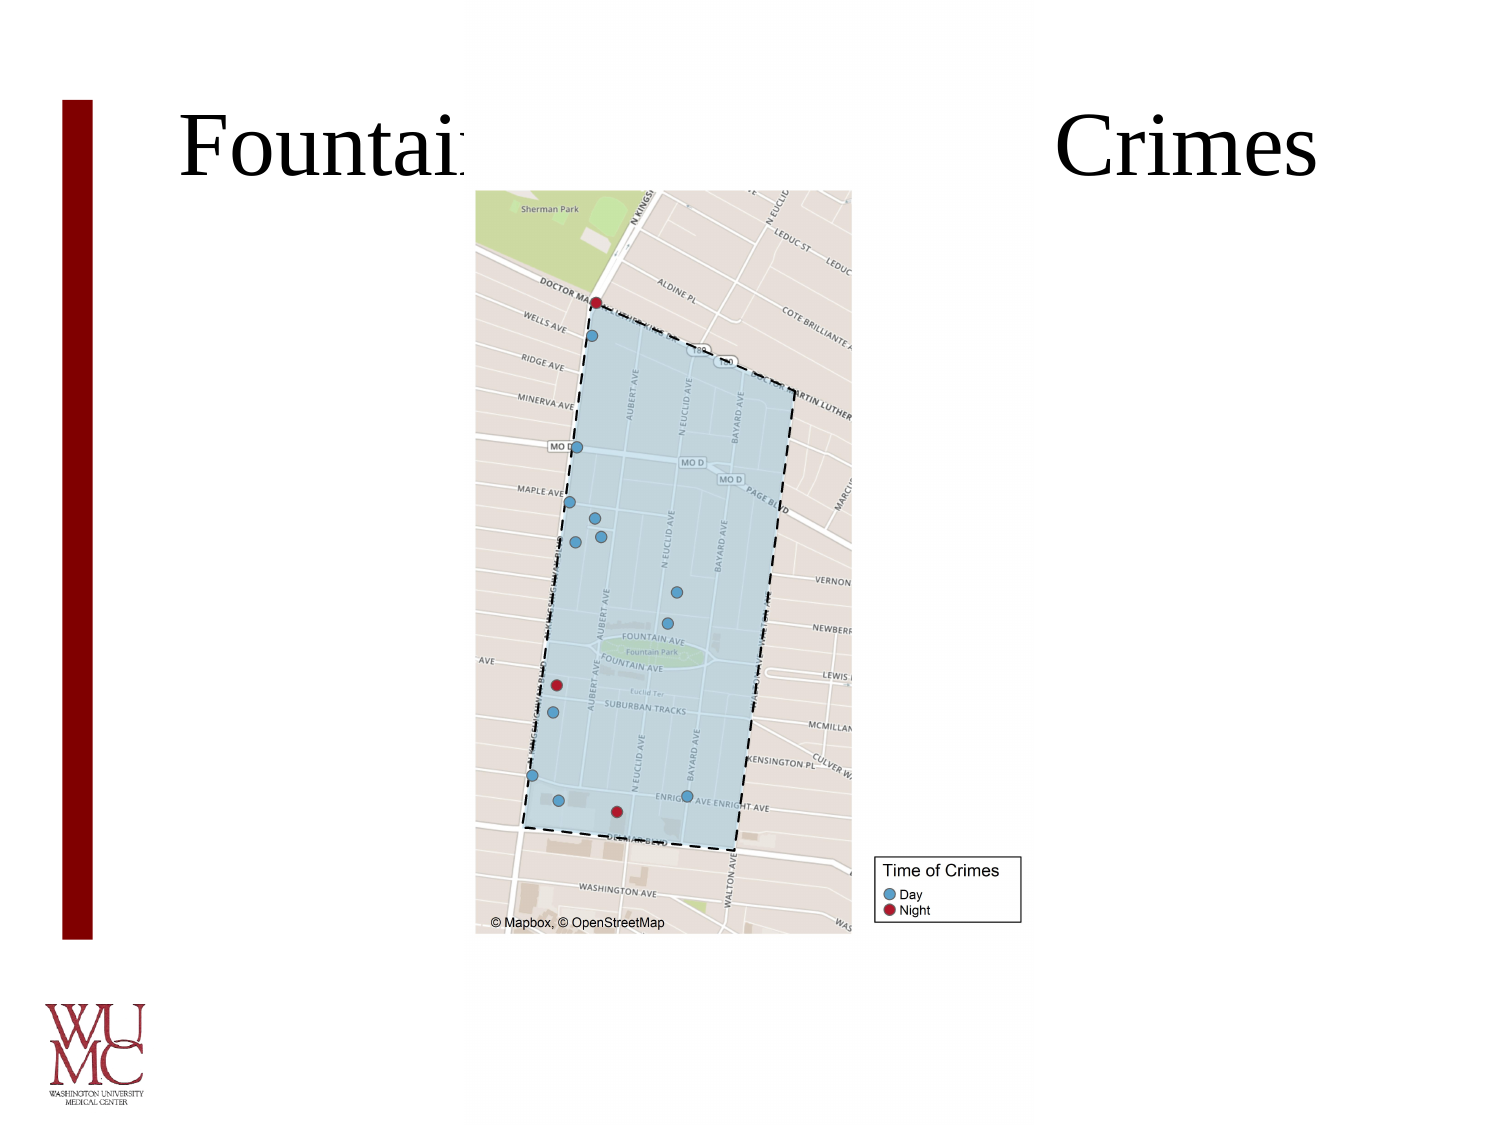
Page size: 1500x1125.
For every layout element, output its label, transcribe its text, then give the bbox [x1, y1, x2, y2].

picture [41, 996, 156, 1113]
picture [464, 0, 1034, 1125]
title Fountain Park: Time of Crimes Map [1039, 99, 1388, 288]
title Fountain Park: Time of Crimes Map [112, 99, 459, 288]
